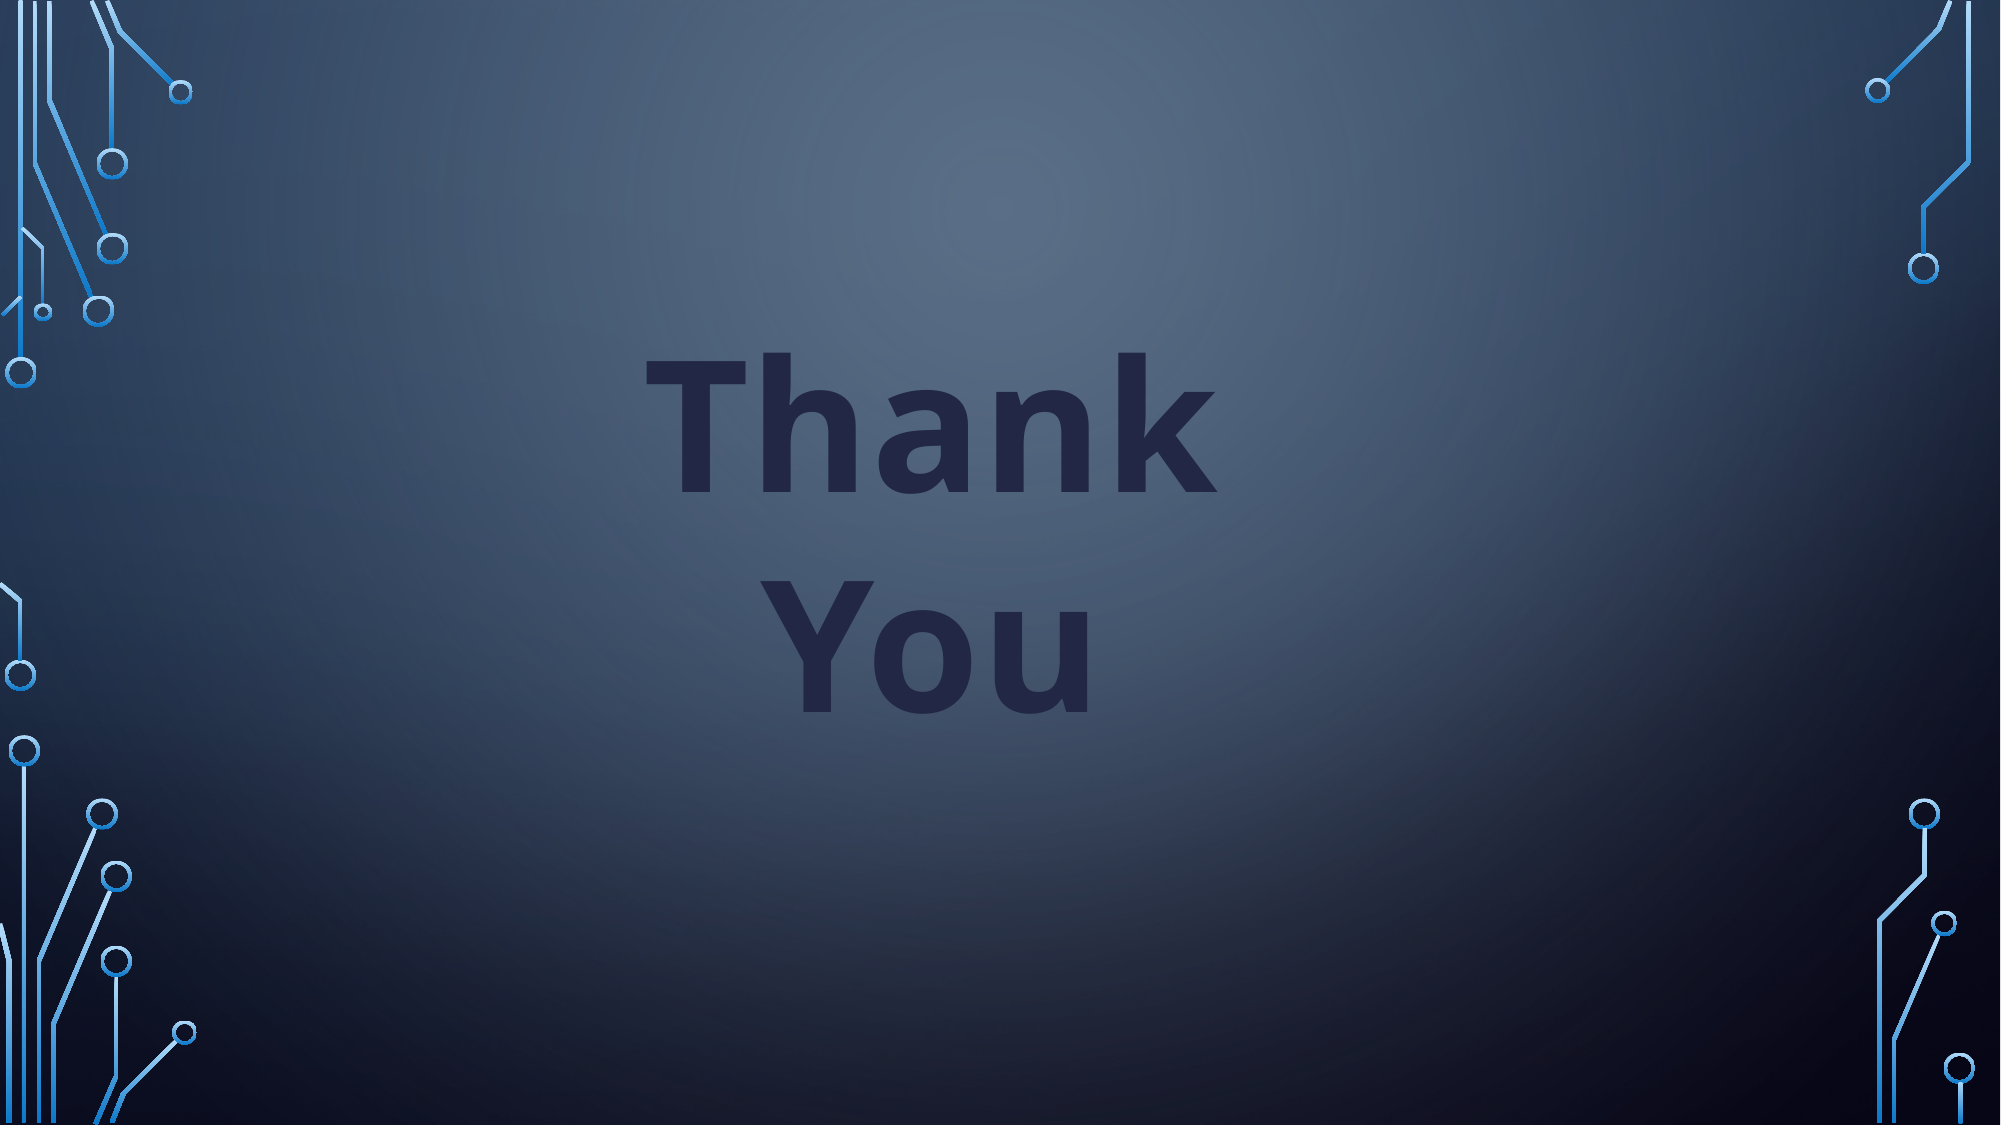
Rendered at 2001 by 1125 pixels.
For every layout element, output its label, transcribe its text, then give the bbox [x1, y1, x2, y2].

text_box Thank You [537, 301, 1326, 757]
